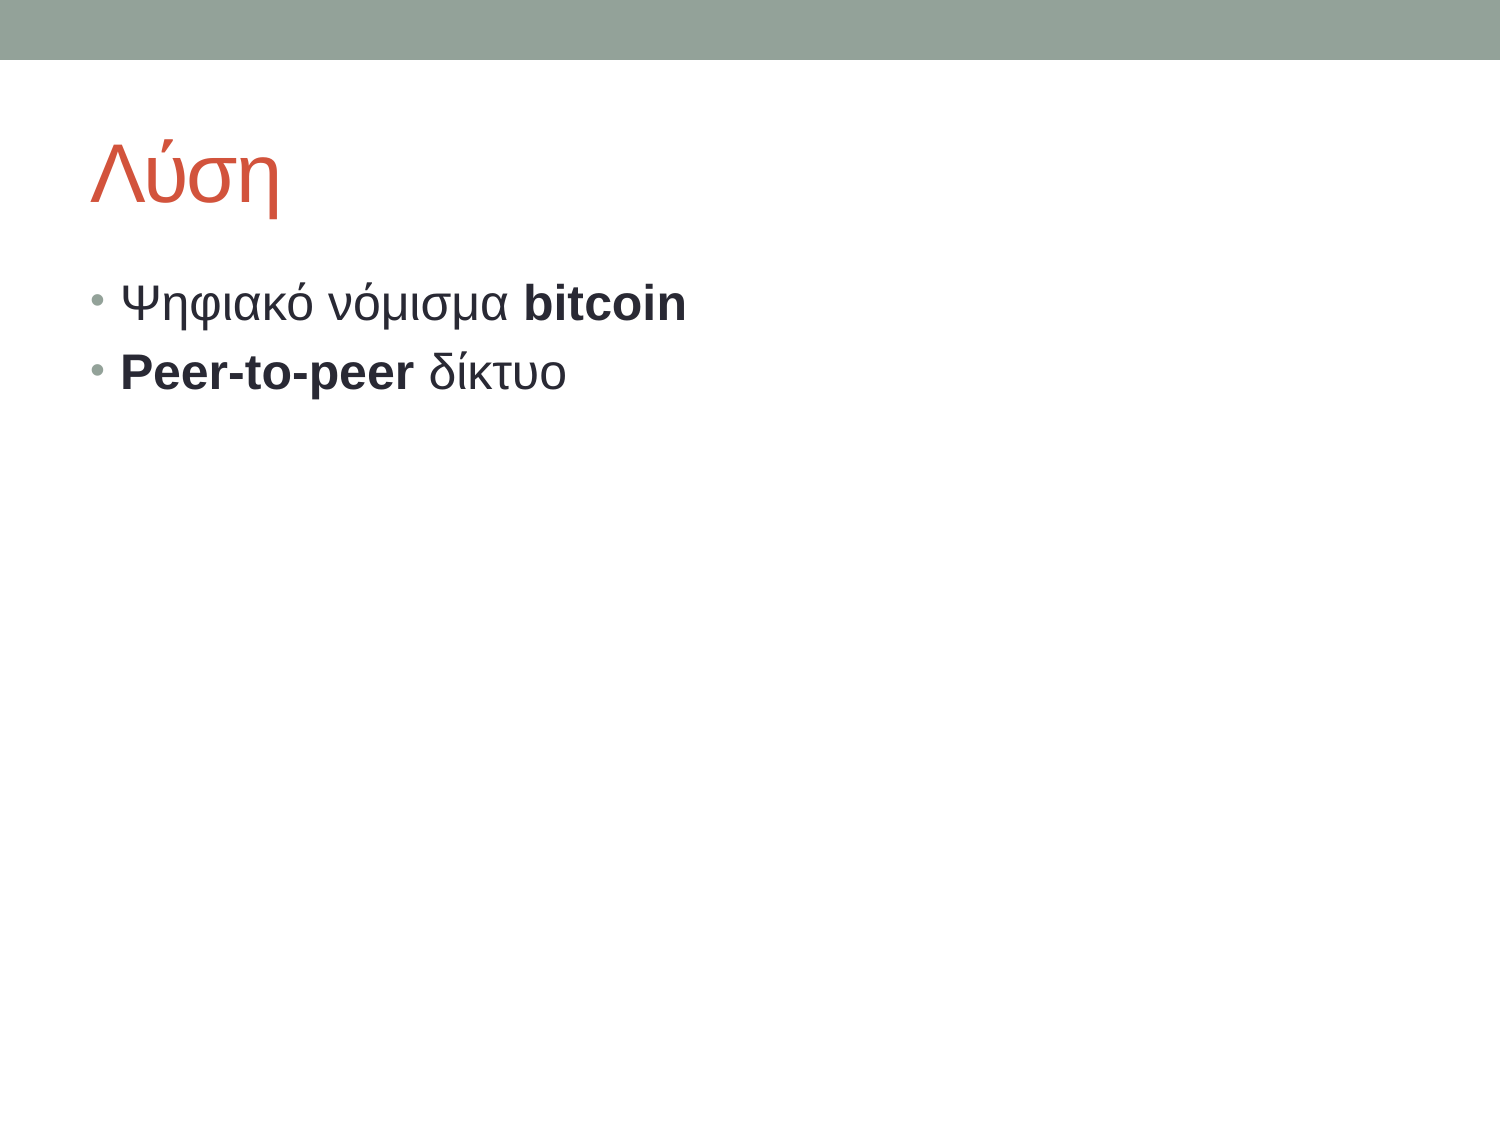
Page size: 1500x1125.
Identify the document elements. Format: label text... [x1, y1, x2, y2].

title Λύση [75, 87, 1425, 250]
list Ψηφιακό νόμισμα bitcoin Peer-to-peer δίκτυο [75, 262, 1425, 1063]
